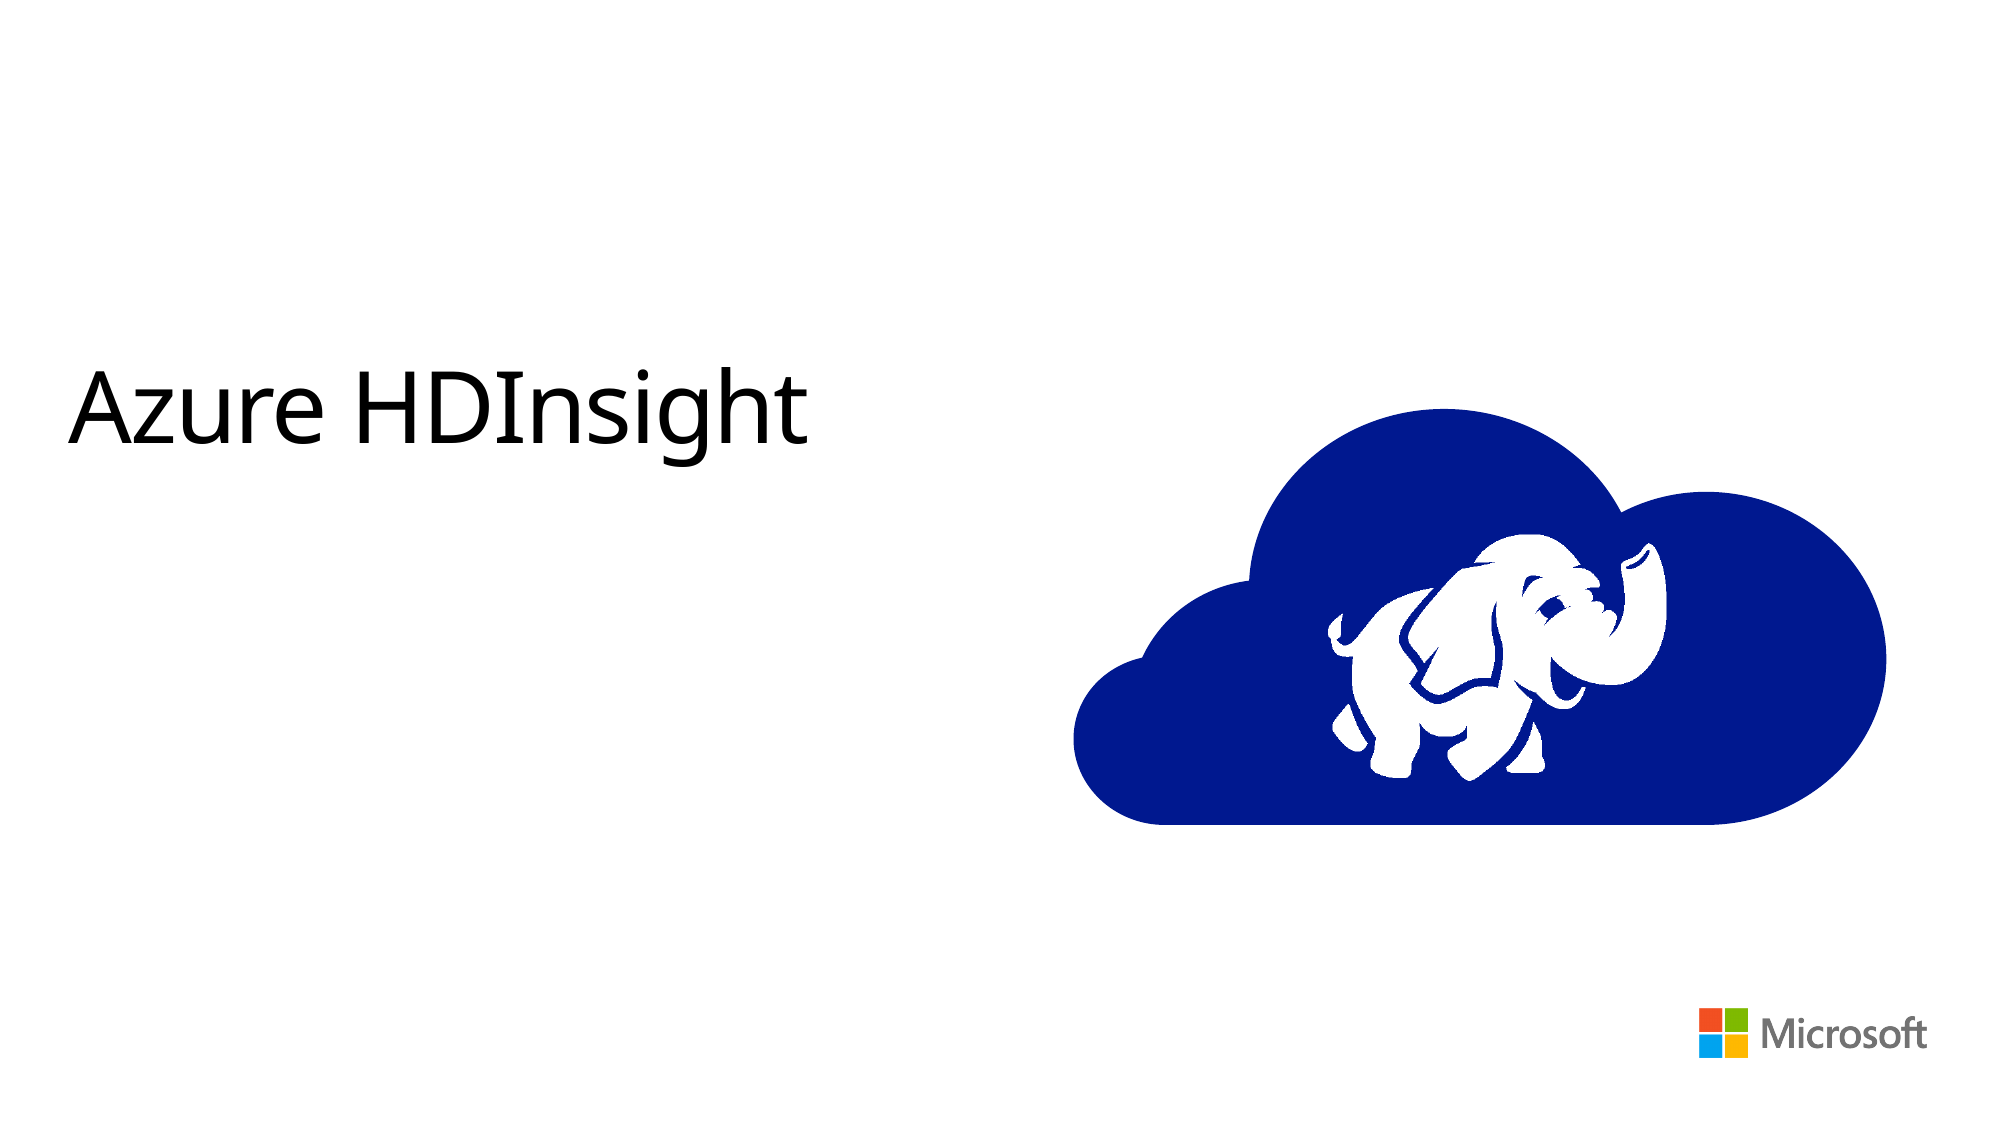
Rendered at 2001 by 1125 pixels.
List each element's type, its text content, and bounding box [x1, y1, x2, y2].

picture [1699, 1008, 1927, 1058]
text_box [1073, 408, 1606, 825]
title Azure HDInsight [44, 341, 1186, 801]
text_box [1668, 491, 1887, 825]
picture [1327, 487, 1668, 827]
